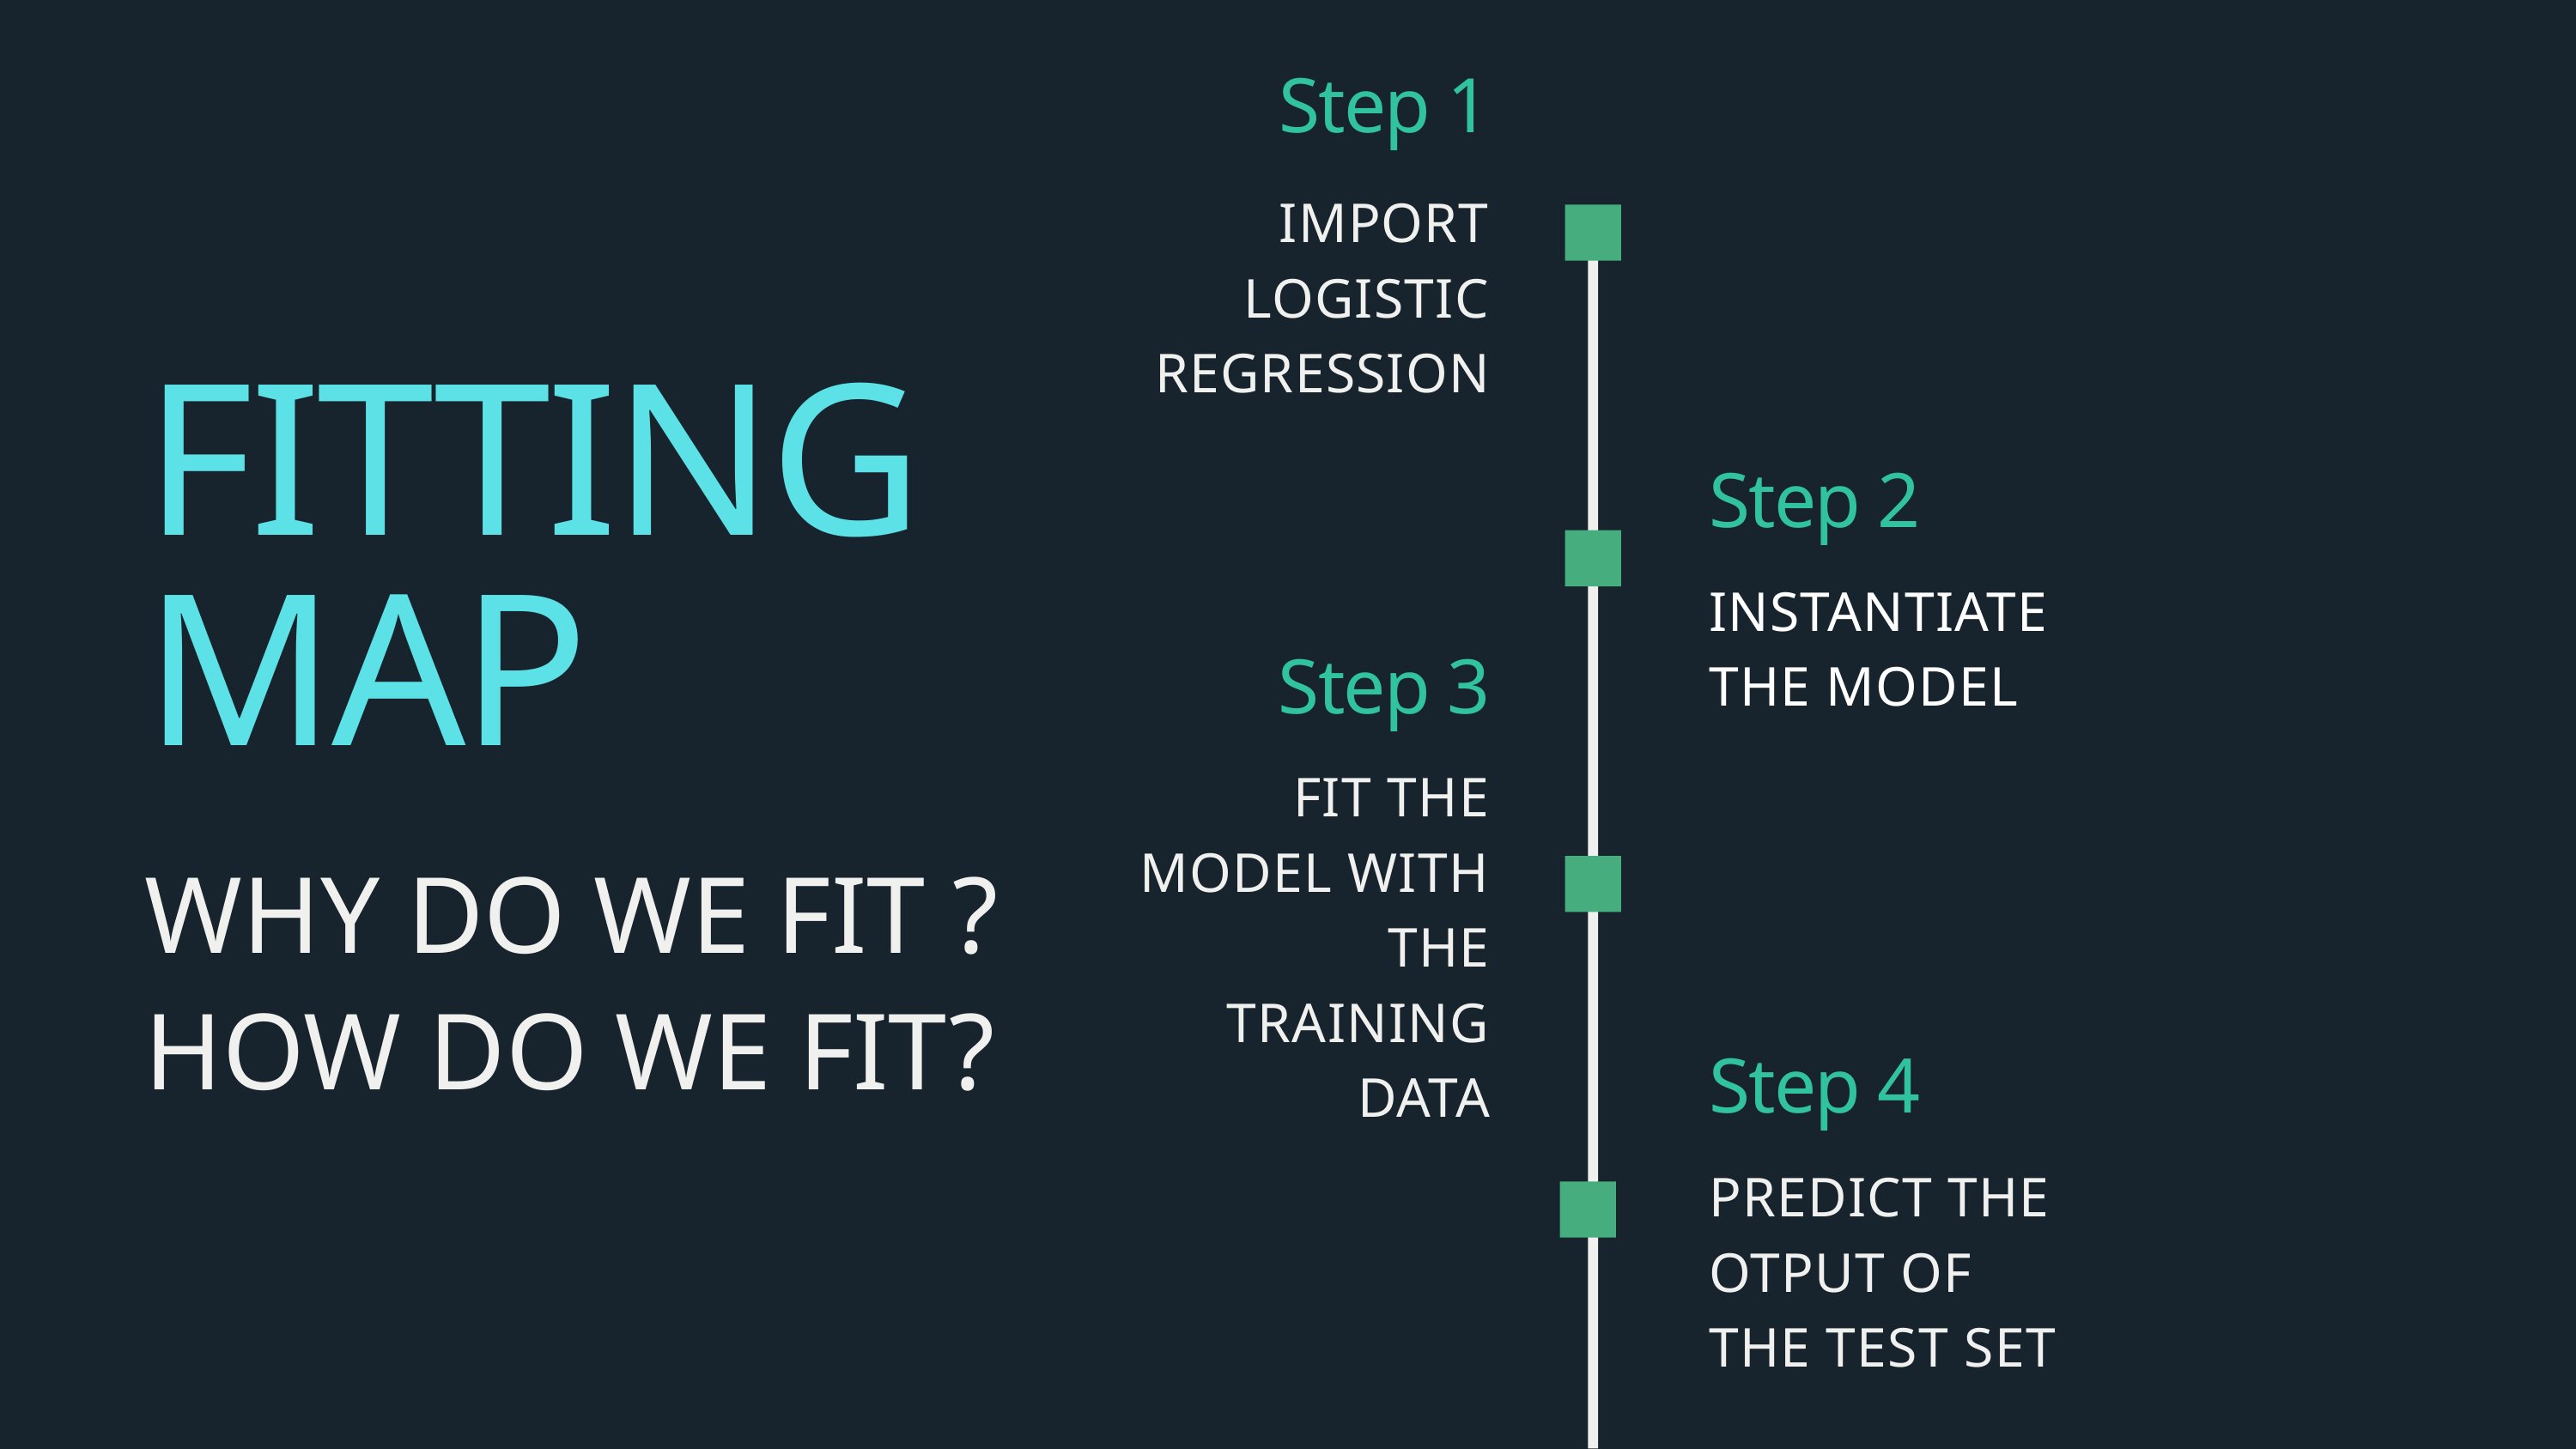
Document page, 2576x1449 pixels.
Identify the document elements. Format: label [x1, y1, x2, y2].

text_box [1564, 204, 1621, 261]
text_box [1564, 856, 1621, 912]
text_box [1122, 645, 1491, 1123]
text_box [1709, 1046, 2077, 1374]
text_box [1588, 1238, 1599, 1449]
text_box [1588, 587, 1599, 856]
text_box [1564, 530, 1621, 587]
text_box [144, 342, 999, 1106]
text_box [1122, 64, 1491, 400]
text_box [1588, 912, 1599, 1181]
text_box [1588, 261, 1599, 530]
text_box [1559, 1181, 1616, 1238]
text_box [1709, 459, 2077, 713]
